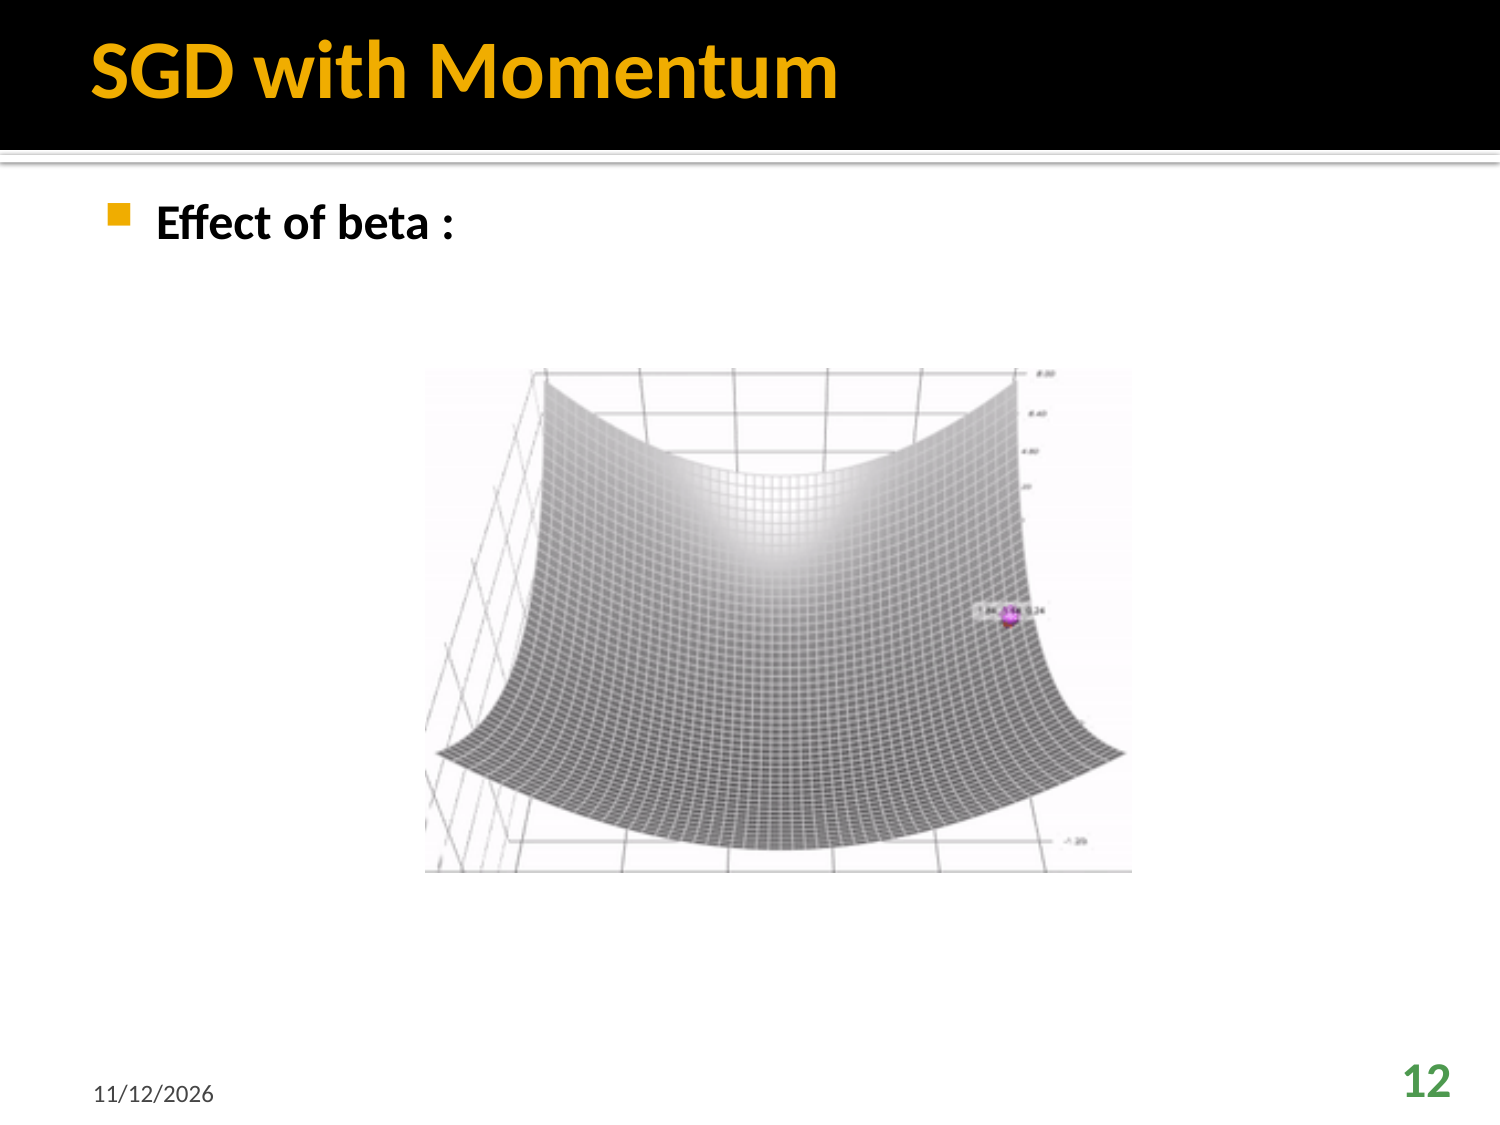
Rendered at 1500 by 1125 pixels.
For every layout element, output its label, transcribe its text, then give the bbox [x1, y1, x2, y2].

title SGD with Momentum [75, 50, 1425, 174]
picture [424, 368, 1132, 873]
slide_number 12 [1345, 1062, 1467, 1108]
list Effect of beta : [75, 174, 1425, 1075]
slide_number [75, 1062, 425, 1108]
